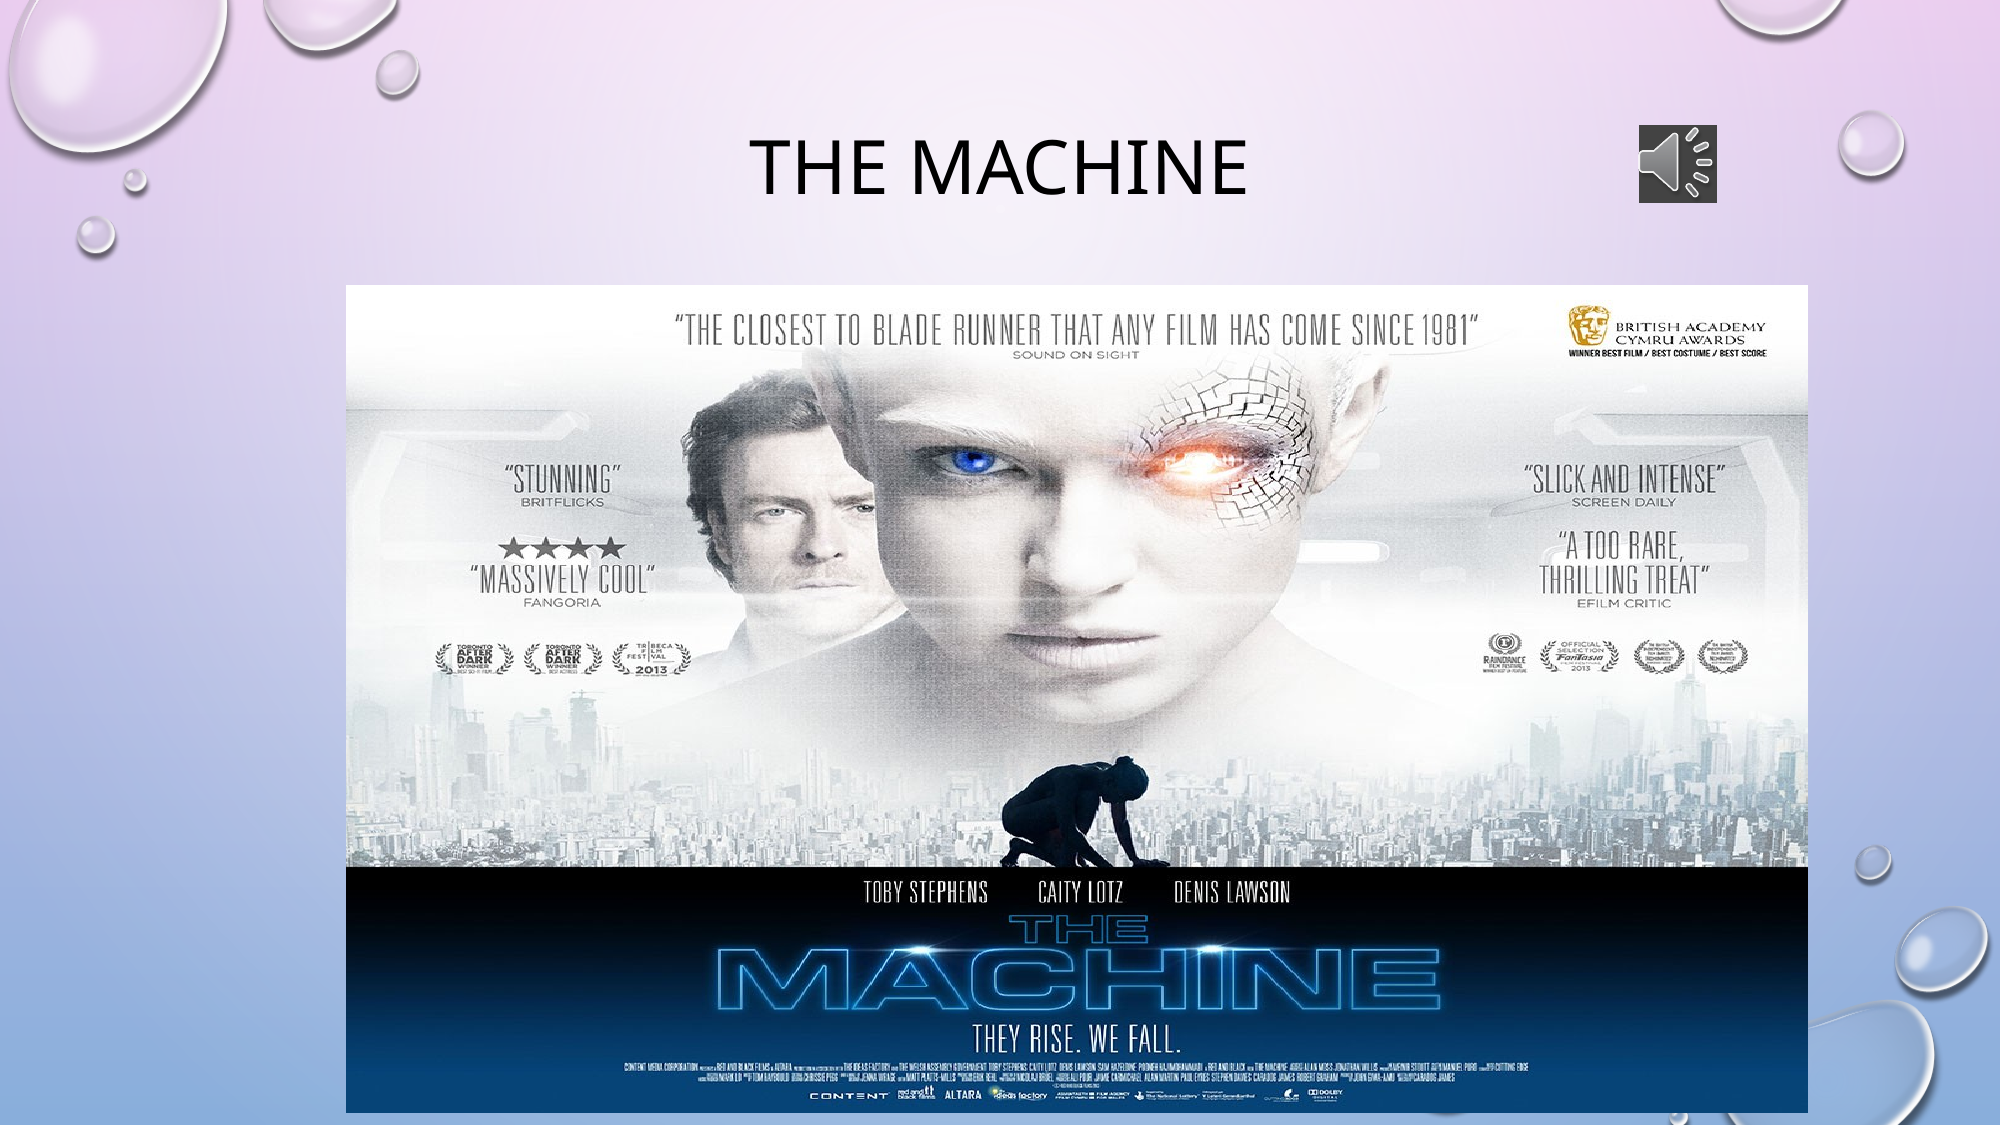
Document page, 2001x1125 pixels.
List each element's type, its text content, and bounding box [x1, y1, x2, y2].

picture [0, 0, 2000, 1125]
title The machine [149, 101, 1851, 240]
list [346, 285, 1809, 1113]
